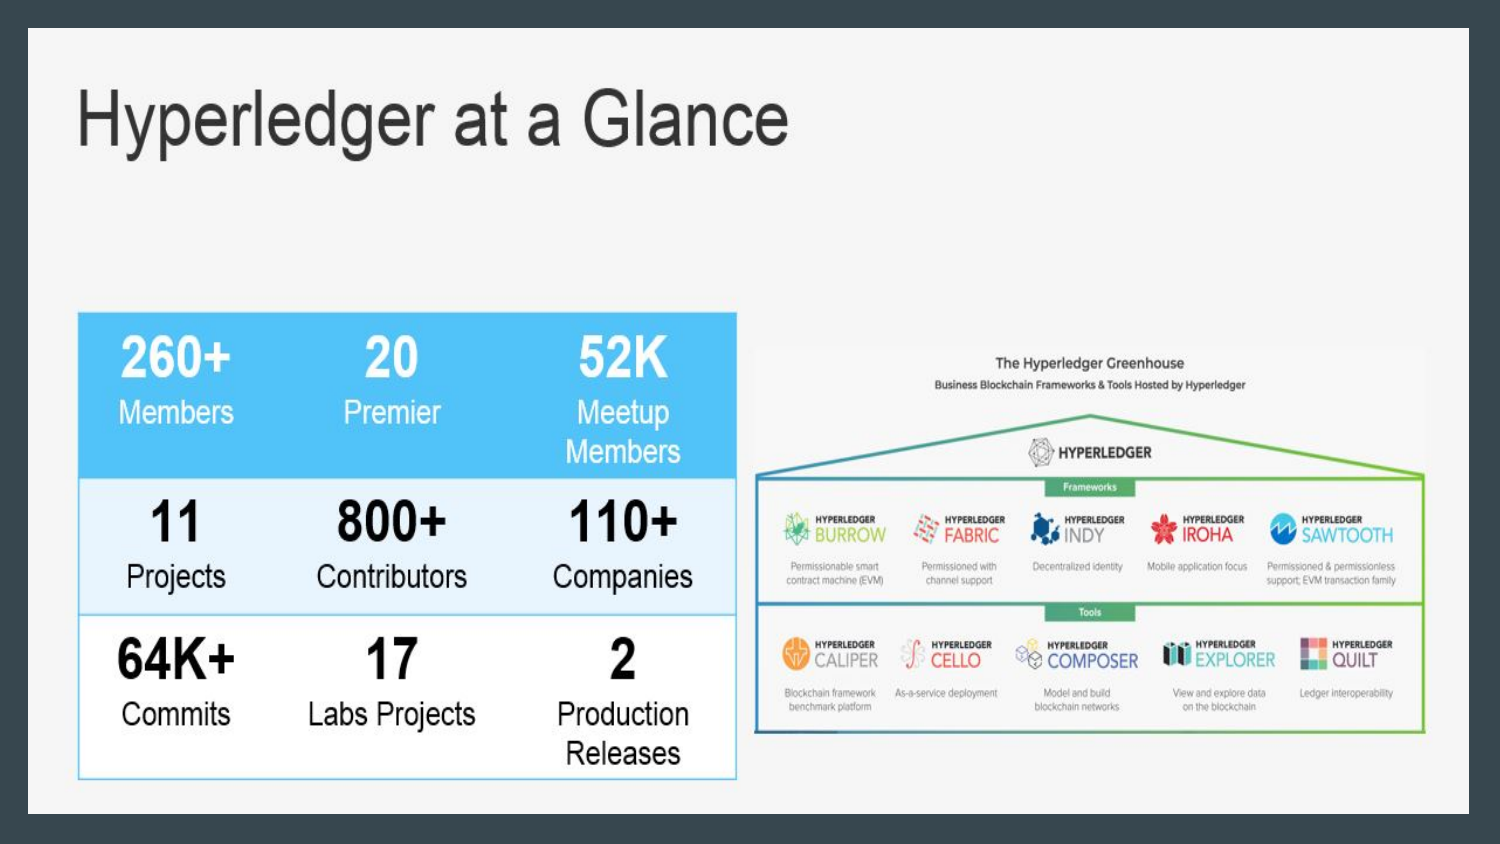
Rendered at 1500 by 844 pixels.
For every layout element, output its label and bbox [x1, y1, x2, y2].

picture [28, 28, 1469, 814]
